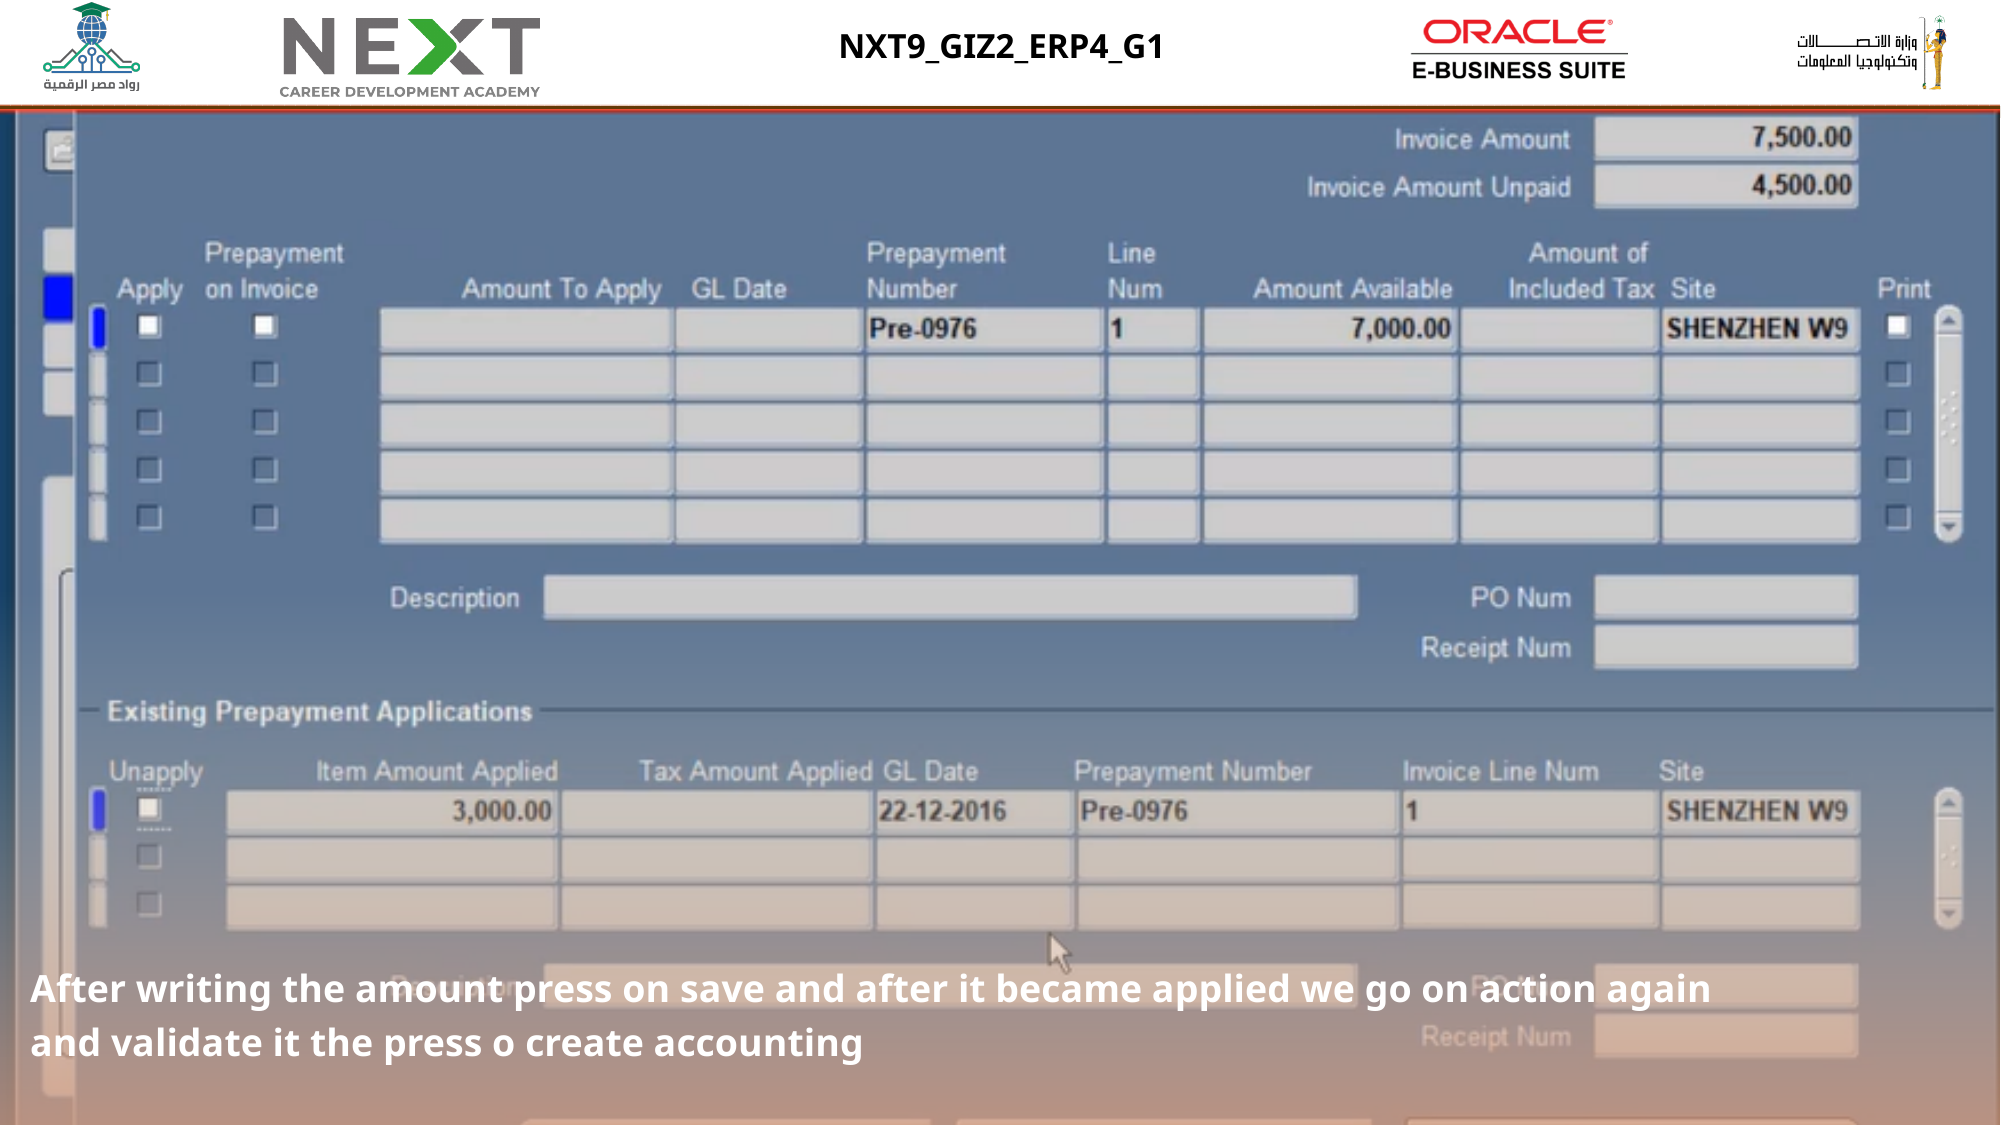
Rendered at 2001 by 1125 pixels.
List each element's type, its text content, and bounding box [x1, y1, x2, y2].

picture [0, 0, 2000, 1125]
footer NXT9_GIZ2_ERP4_G1 [664, 18, 1340, 78]
picture [1785, 3, 1957, 100]
picture [275, 18, 540, 100]
picture [43, 2, 140, 91]
